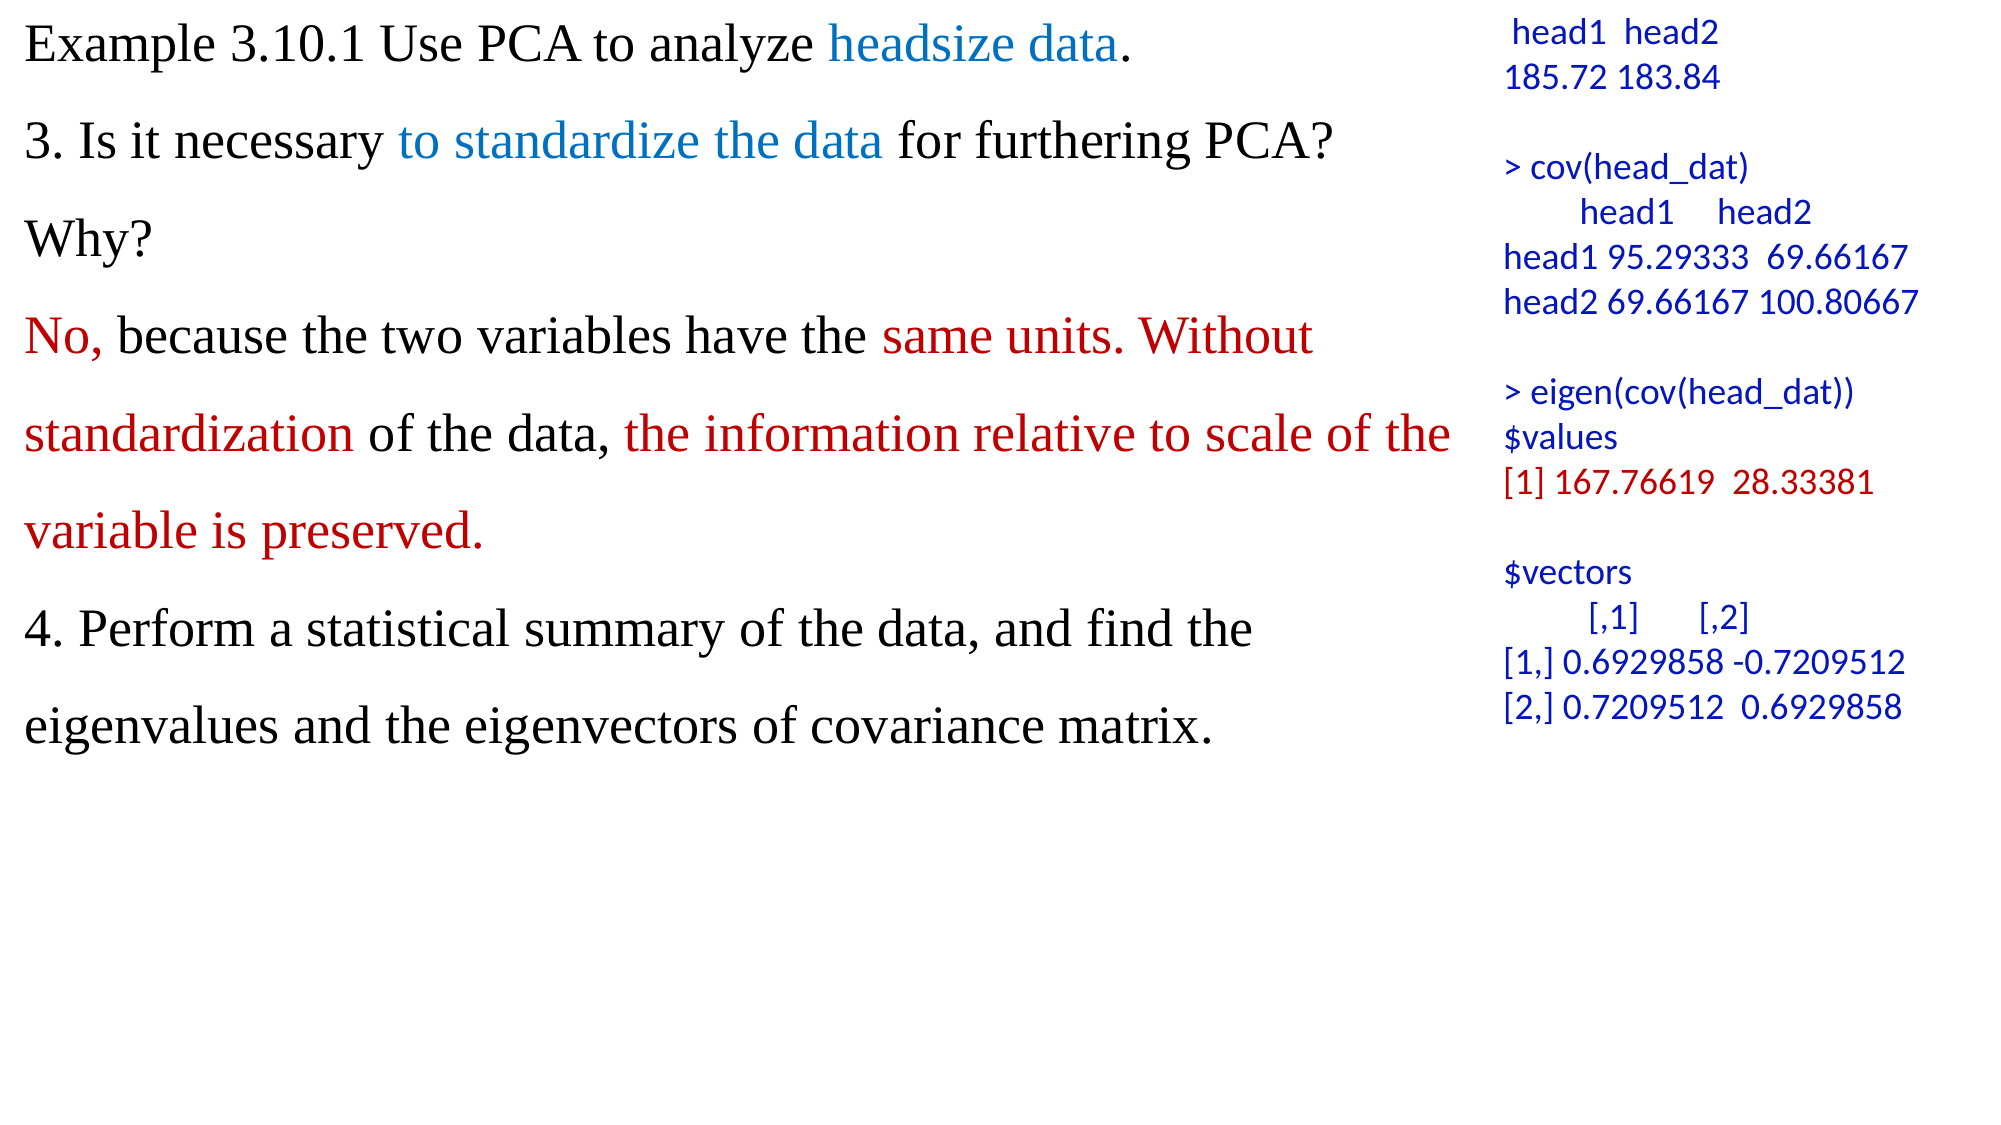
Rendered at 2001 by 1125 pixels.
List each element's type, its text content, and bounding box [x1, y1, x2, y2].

text_box Example 3.10.1 Use PCA to analyze headsize data. 3. Is it necessary to standardize the data for furthering PCA? Why? No, because the two variables have the same units. Without standardization of the data, the information relative to scale of the variable is preserved. 4. Perform a statistical summary of the data, and find the eigenvalues and the eigenvectors of covariance matrix. [9, 0, 1489, 762]
text_box head1 head2 185.72 183.84 > cov(head_dat) head1 head2 head1 95.29333 69.66167 head2 69.66167 100.80667 > eigen(cov(head_dat)) $values [1] 167.76619 28.33381 $vectors [,1] [,2] [1,] 0.6929858 -0.7209512 [2,] 0.7209512 0.6929858 [1488, 0, 2000, 735]
